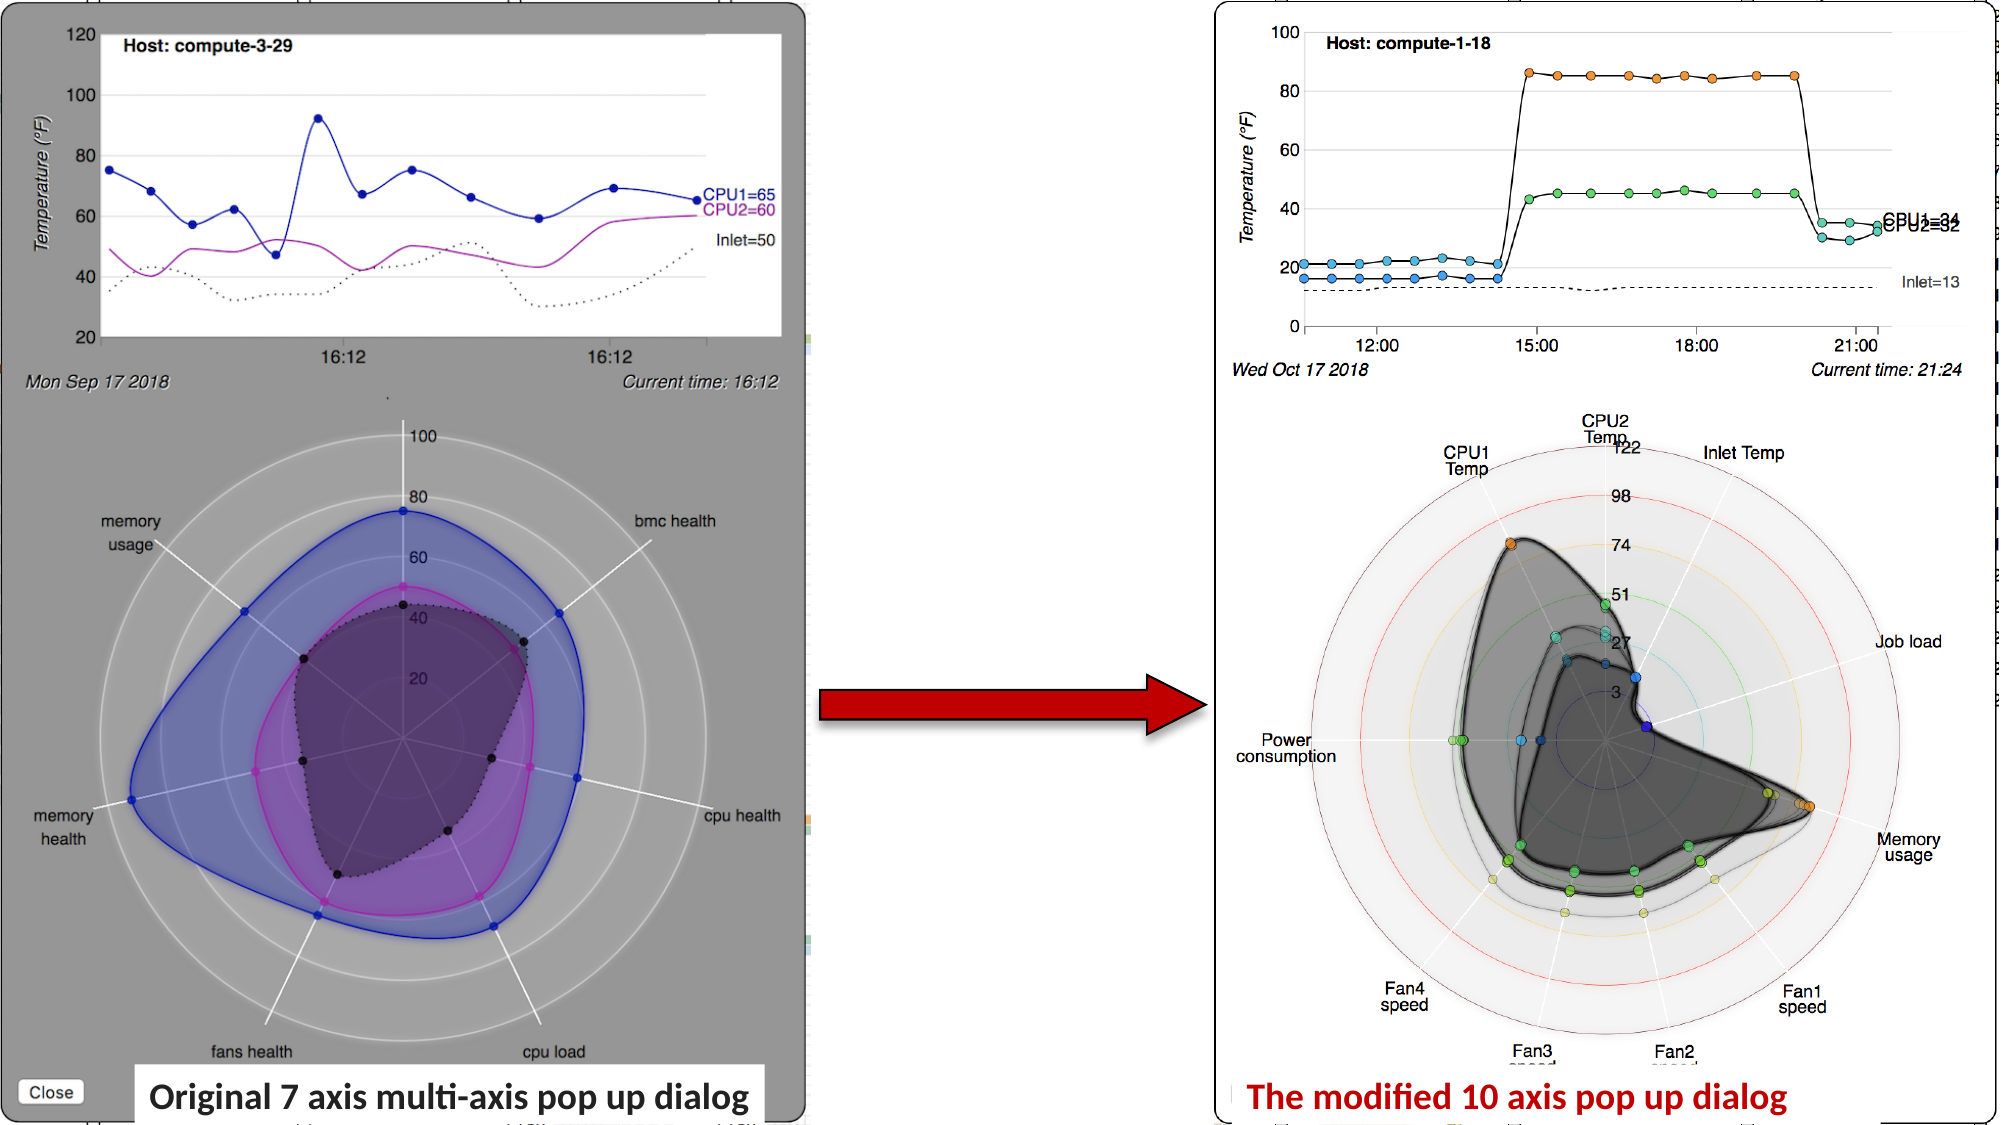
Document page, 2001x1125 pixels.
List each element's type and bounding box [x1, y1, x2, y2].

picture [1214, 0, 1999, 1125]
picture [0, 0, 811, 1125]
text_box [819, 673, 1208, 737]
